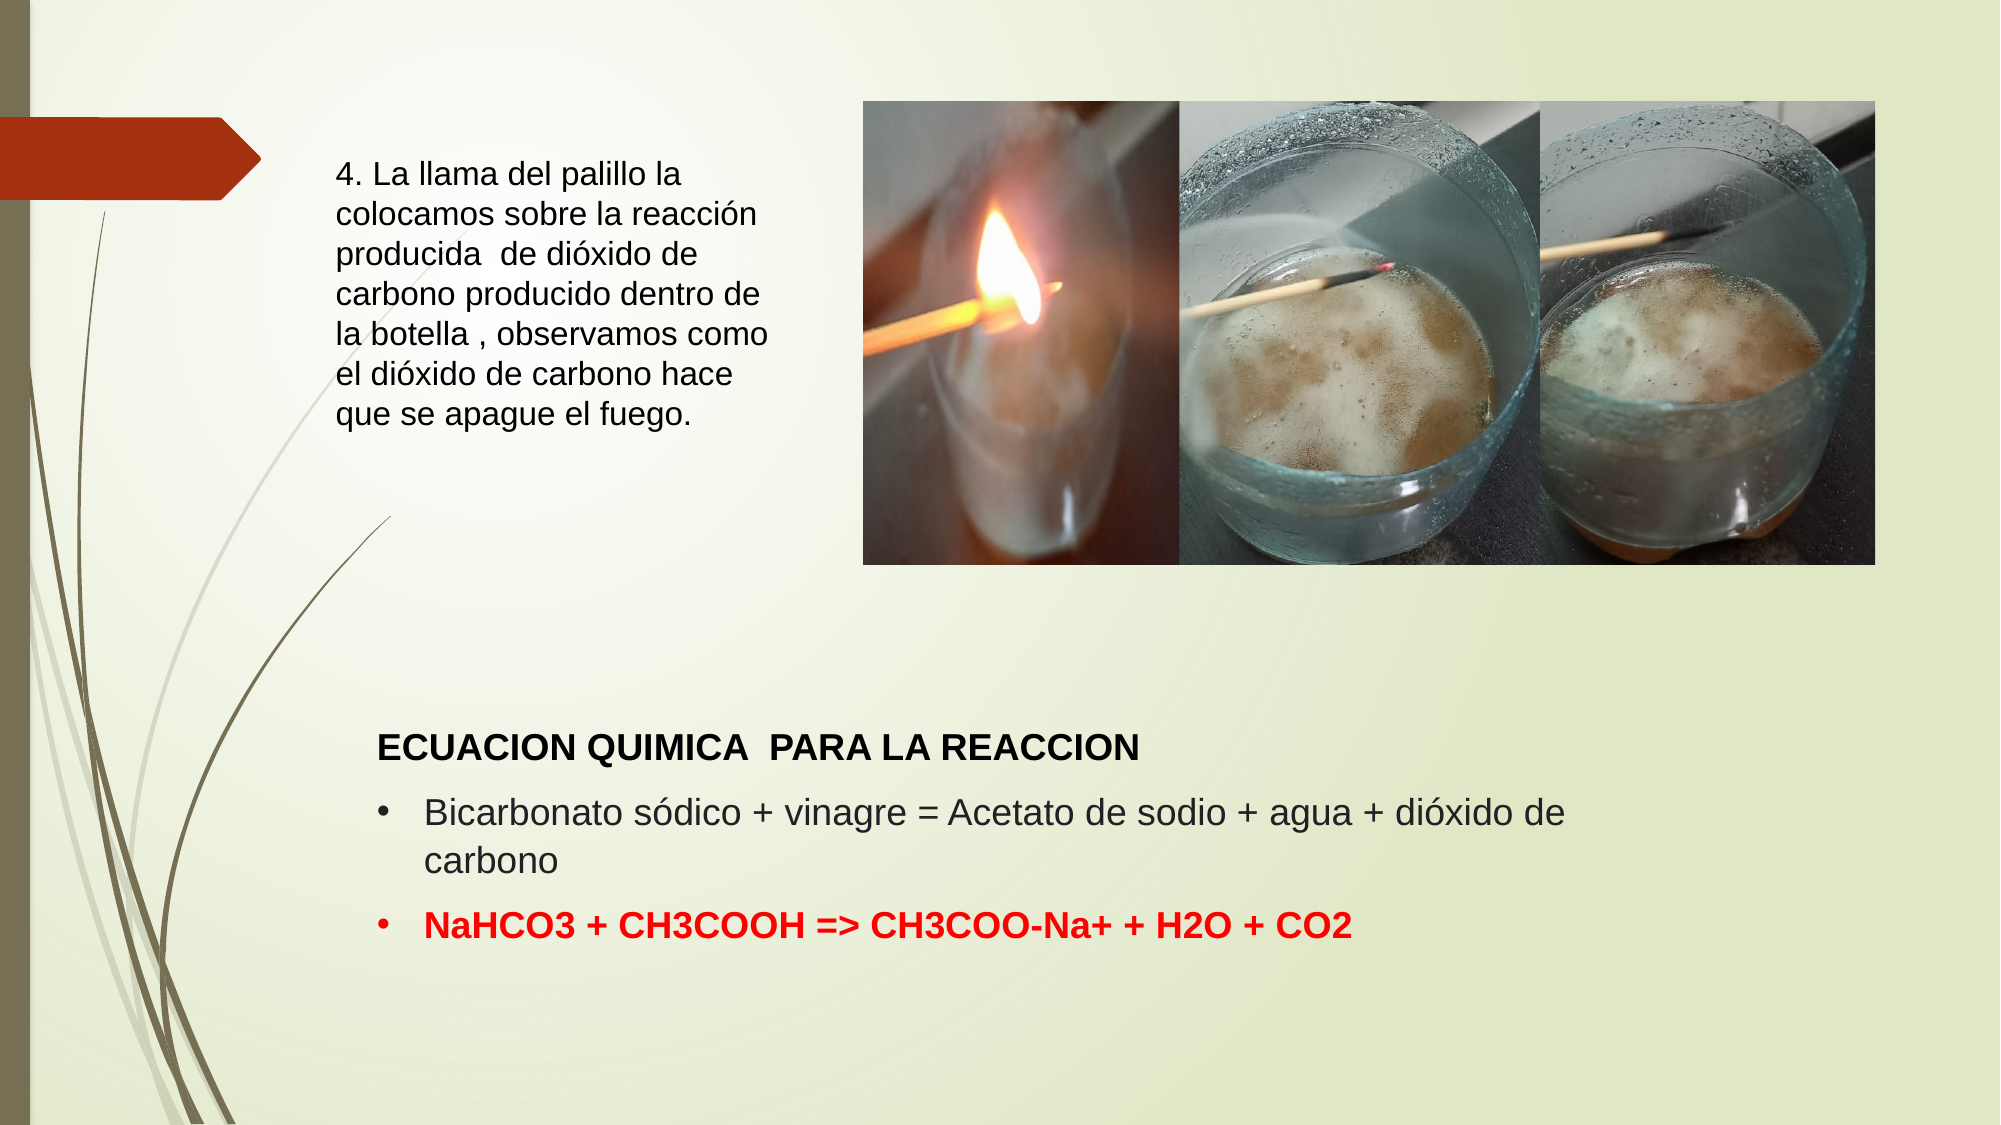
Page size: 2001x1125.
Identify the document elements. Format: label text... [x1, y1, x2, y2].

picture [863, 101, 1876, 565]
text_box 4. La llama del palillo la colocamos sobre la reacción producida de dióxido de carbono producido dentro de la botella , observamos como el dióxido de carbono hace que se apague el fuego. [320, 145, 806, 440]
text_box ECUACION QUIMICA PARA LA REACCION Bicarbonato sódico + vinagre = Acetato de sodio + agua + dióxido de carbono NaHCO3 + CH3COOH => CH3COO-Na+ + H2O + CO2 [362, 712, 1723, 954]
